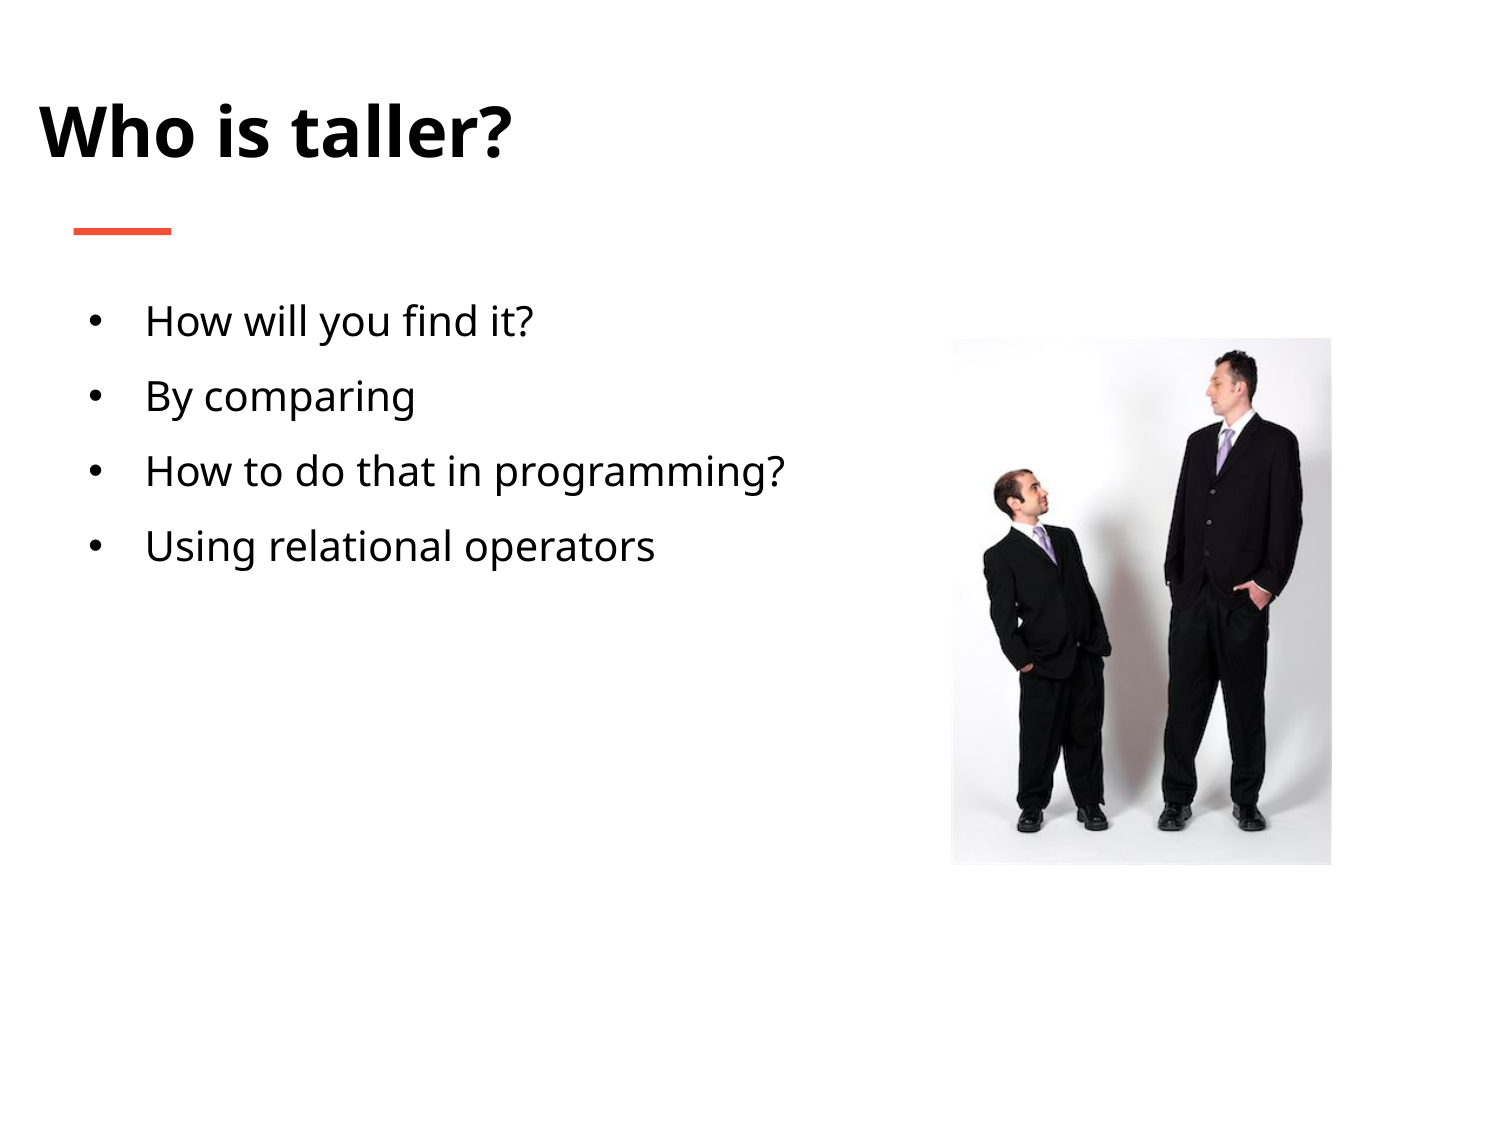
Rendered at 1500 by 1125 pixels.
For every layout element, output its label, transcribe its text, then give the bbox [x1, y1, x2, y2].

text_box Who is taller? [24, 79, 1414, 179]
text_box [71, 226, 173, 237]
text_box How will you find it? By comparing How to do that in programming? Using relational operators [73, 262, 952, 578]
picture [951, 337, 1332, 866]
